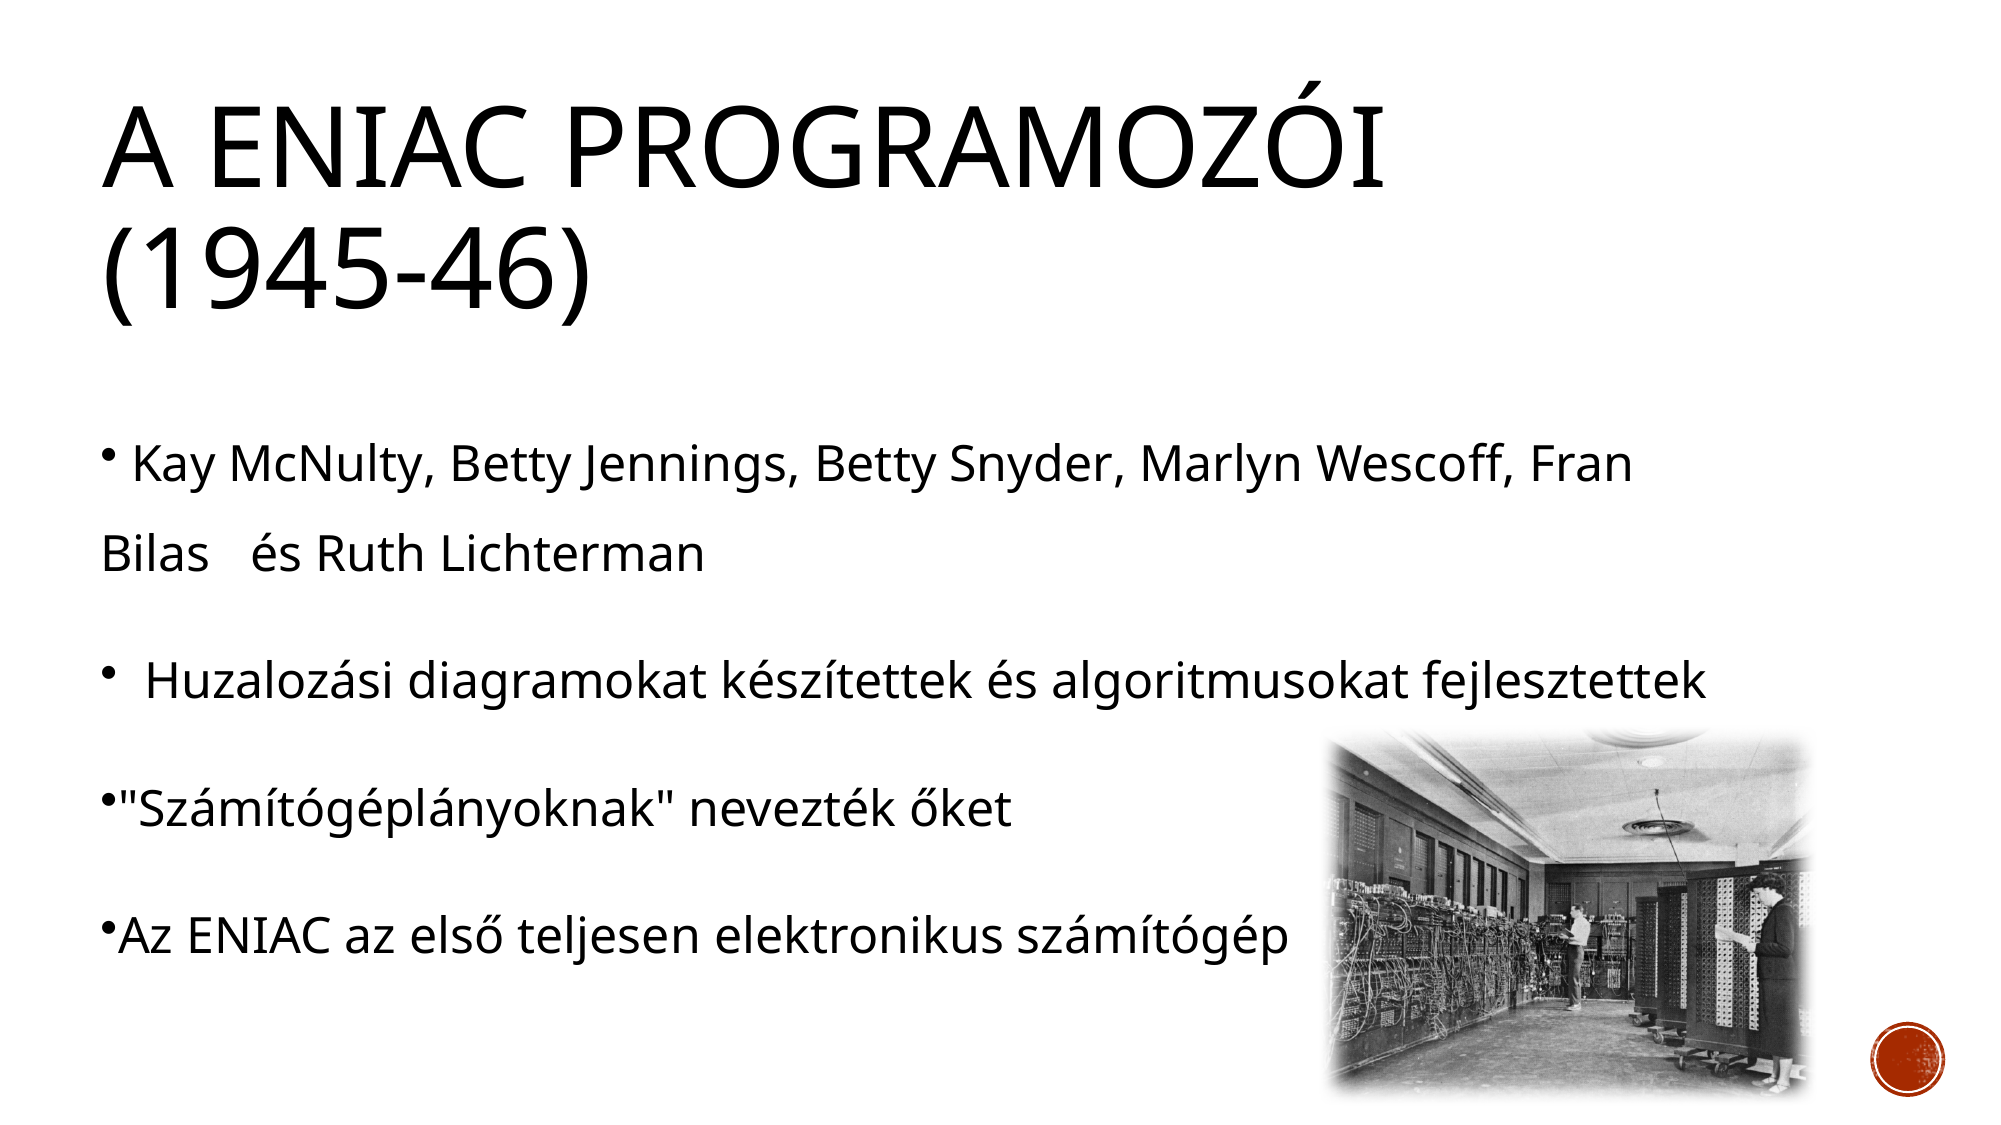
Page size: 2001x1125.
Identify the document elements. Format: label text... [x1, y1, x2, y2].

picture [1322, 728, 1816, 1105]
title A ENIAC programozói (1945-46) [87, 79, 1738, 344]
list Kay McNulty, Betty Jennings, Betty Snyder, Marlyn Wescoff, Fran Bilas és Ruth Lichterman Huzalozási diagramokat készítettek és algoritmusokat fejlesztettek "Számítógéplányoknak" nevezték őket Az ENIAC az első teljesen elektronikus számítógép [85, 355, 1726, 1009]
